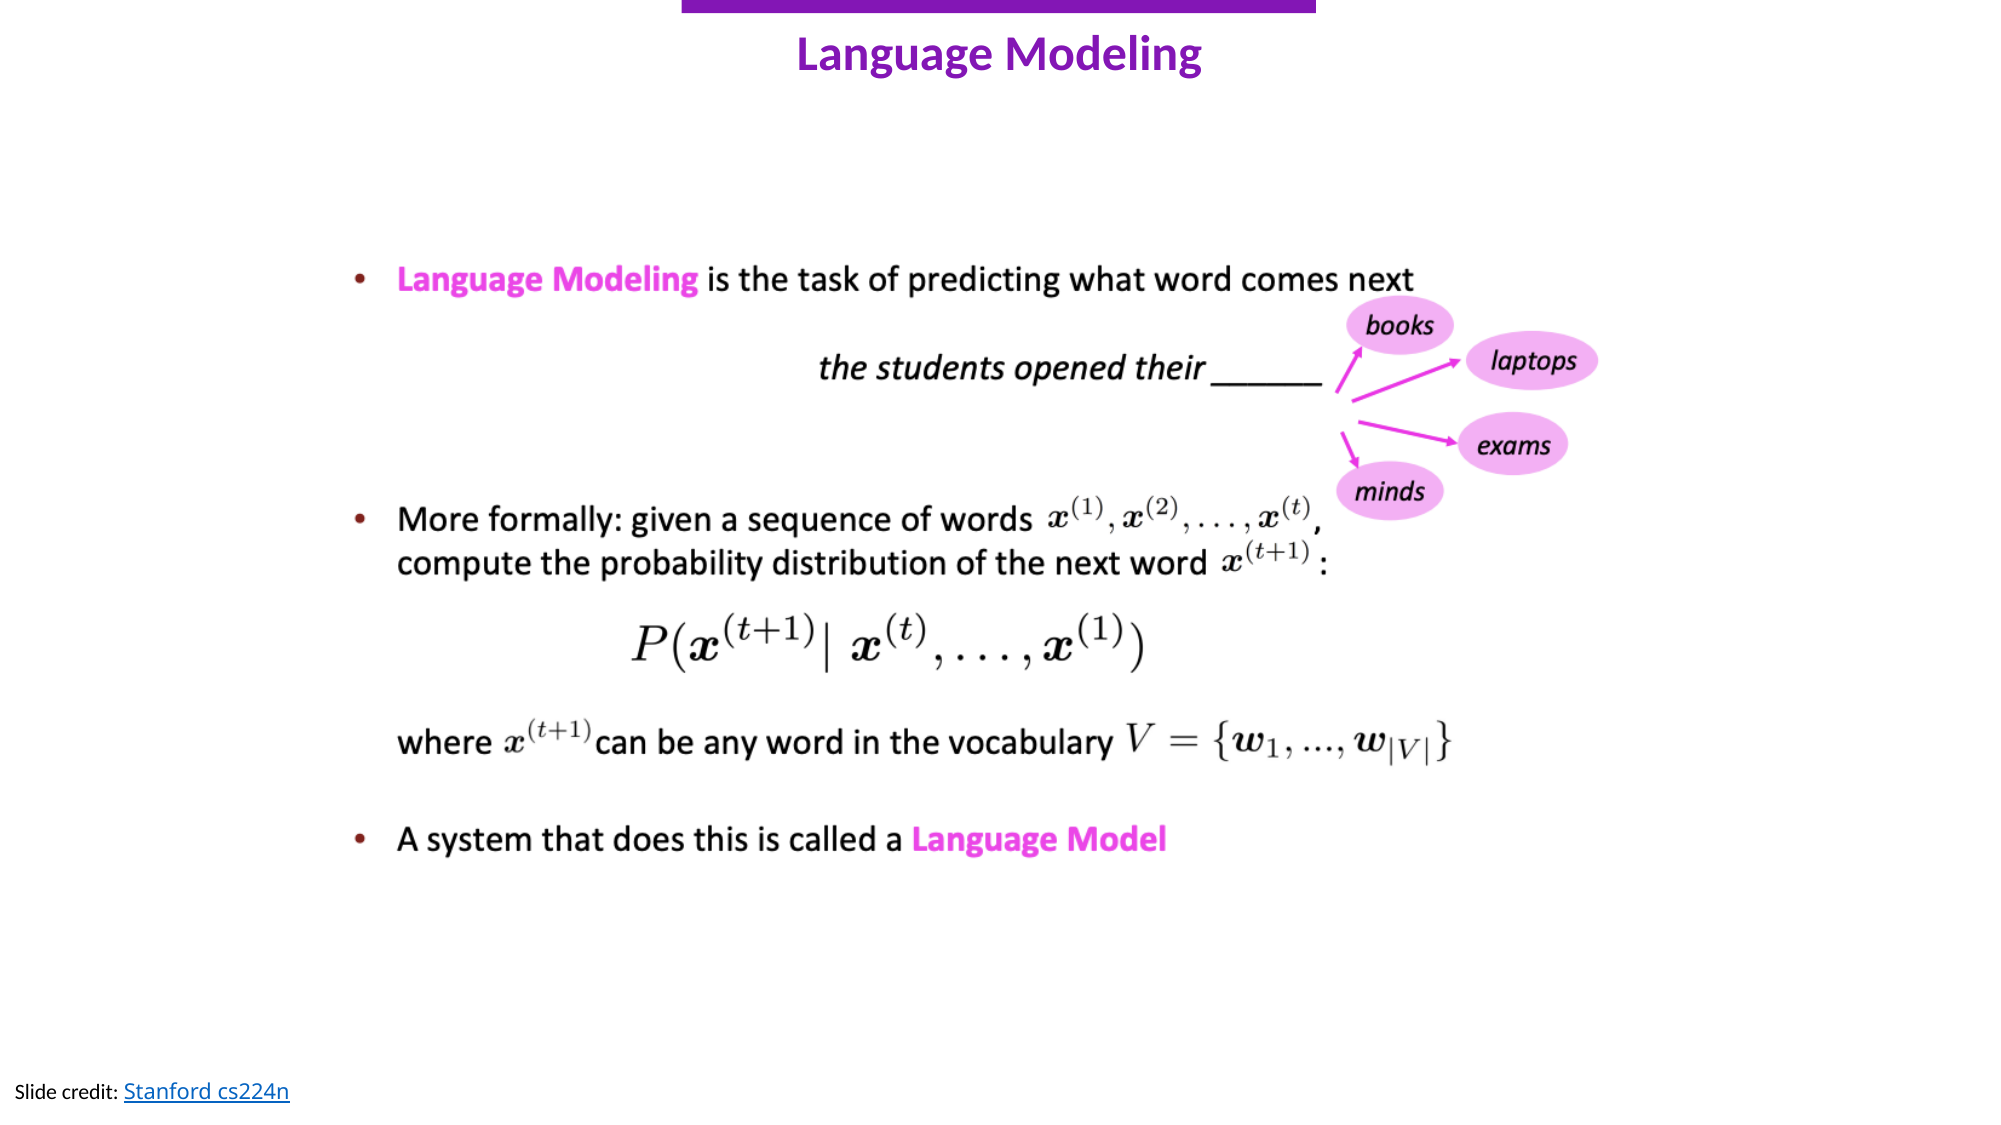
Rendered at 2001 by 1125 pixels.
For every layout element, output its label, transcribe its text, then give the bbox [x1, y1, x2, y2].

text_box Slide credit: Stanford cs224n [0, 1070, 1203, 1115]
text_box Language Modeling [664, 13, 1335, 89]
text_box [681, 0, 1317, 13]
picture [351, 251, 1649, 874]
